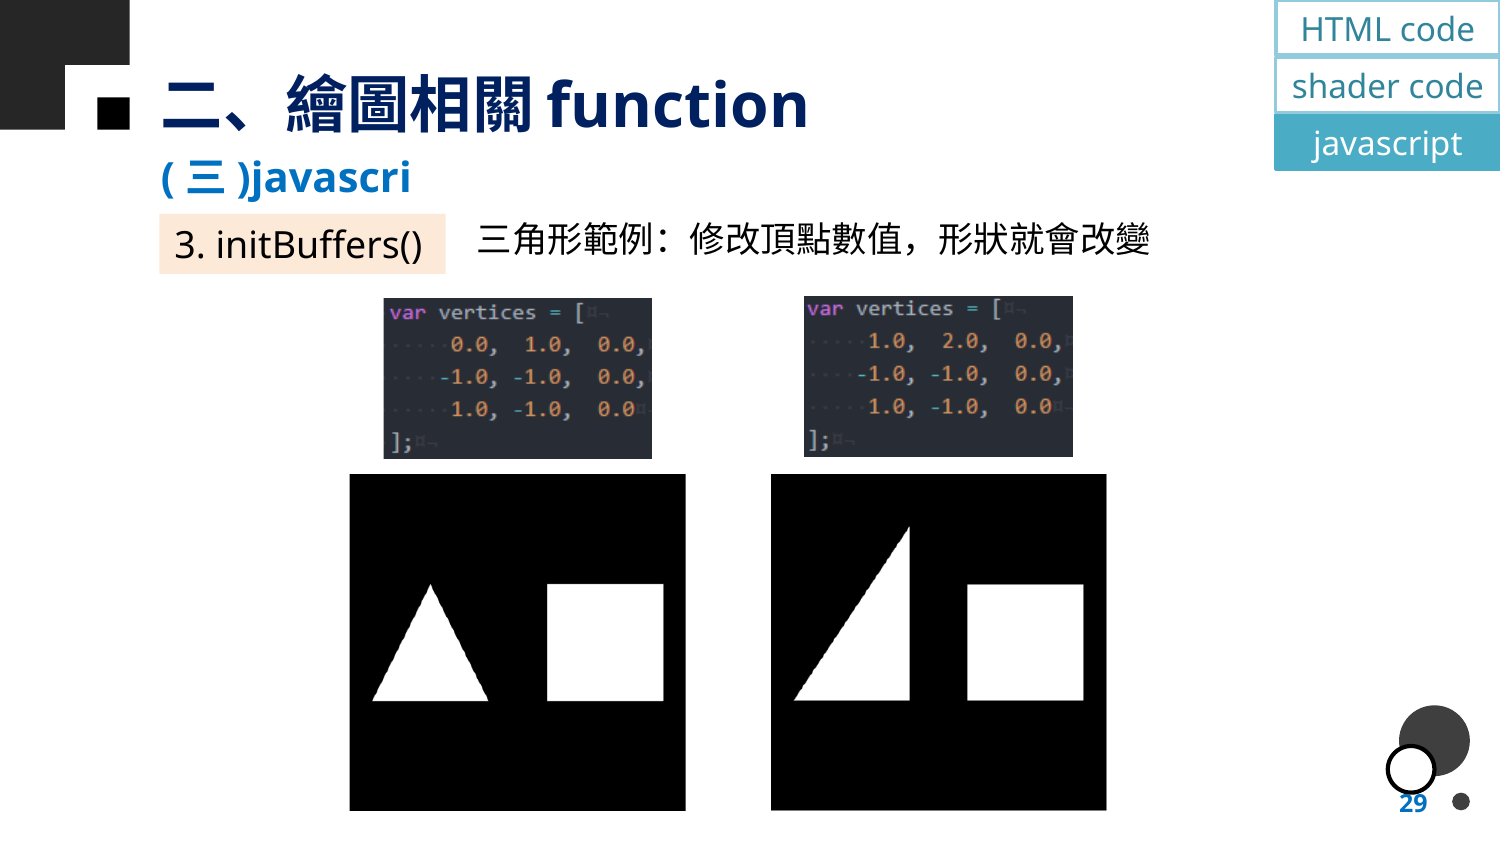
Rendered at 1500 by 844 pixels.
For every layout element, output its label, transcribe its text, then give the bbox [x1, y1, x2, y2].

text_box shader code [1275, 57, 1500, 113]
picture [383, 298, 653, 460]
text_box javascript [1275, 114, 1500, 170]
text_box HTML code [1275, 0, 1500, 56]
title 二、繪圖相關function [145, 32, 951, 173]
picture [349, 473, 687, 811]
picture [804, 295, 1074, 457]
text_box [1387, 705, 1471, 811]
list 三角形範例：修改頂點數值，形狀就會改變 [461, 213, 1194, 275]
text_box 3. initBuffers() [159, 213, 446, 274]
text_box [0, 0, 130, 130]
picture [770, 473, 1107, 811]
text_box (三)javascript [145, 143, 442, 259]
slide_number 29 [1092, 782, 1443, 827]
